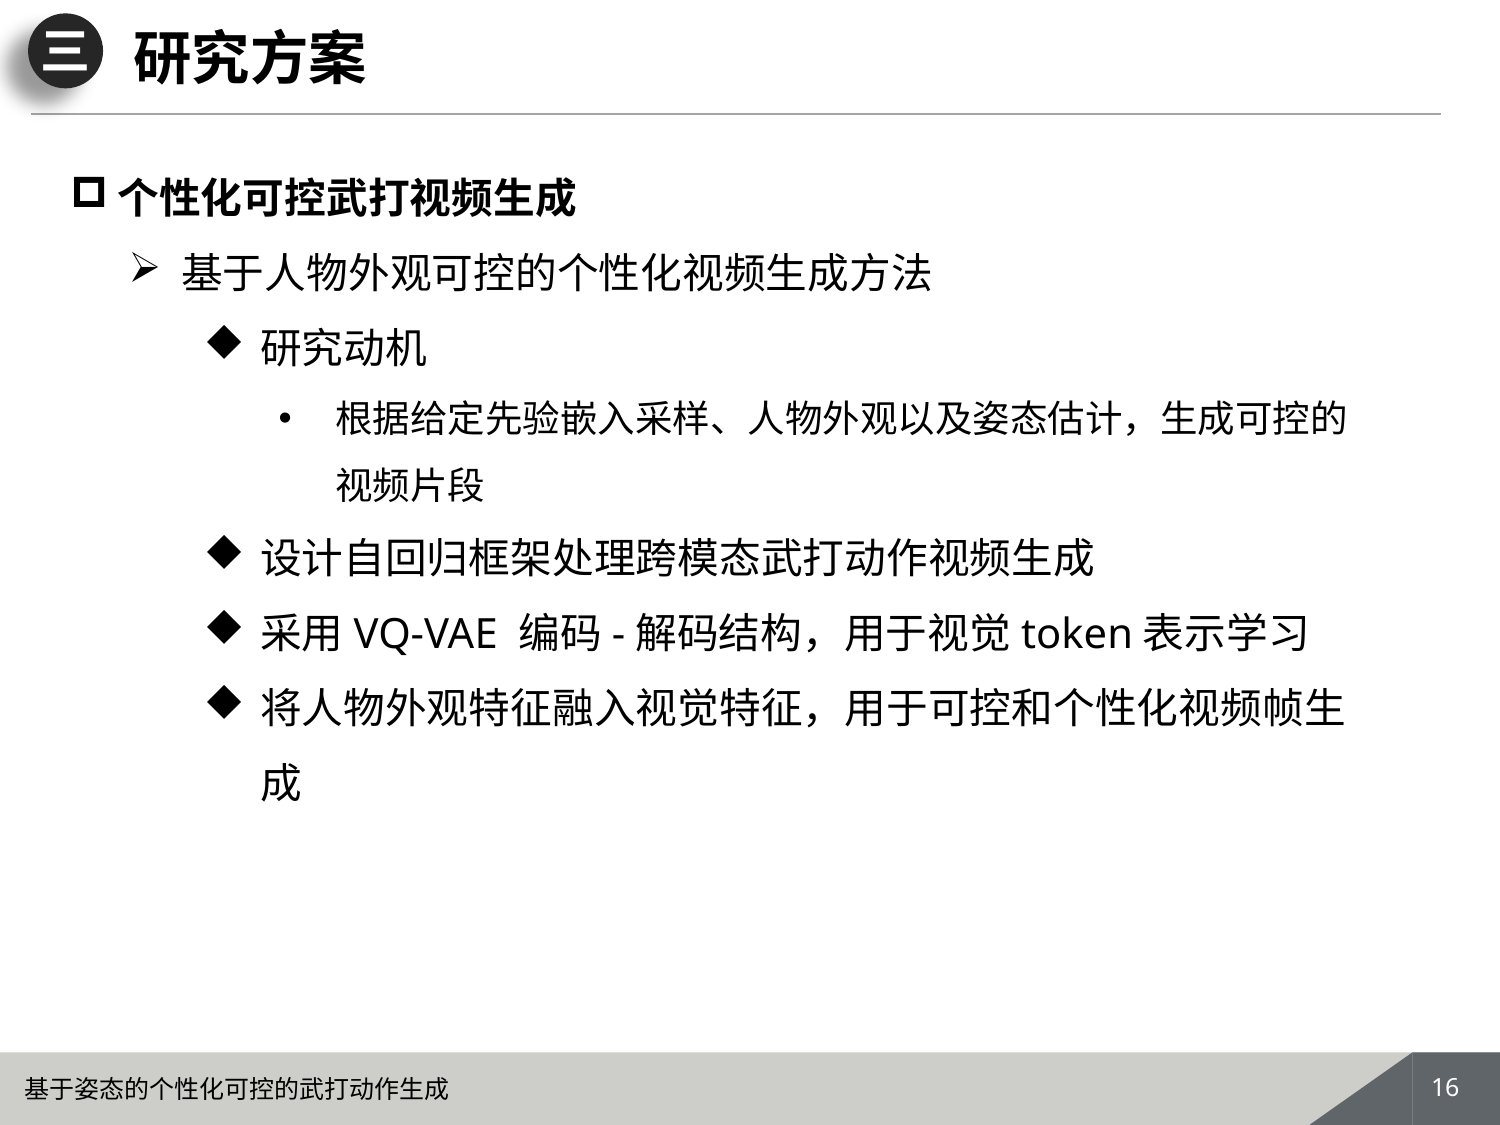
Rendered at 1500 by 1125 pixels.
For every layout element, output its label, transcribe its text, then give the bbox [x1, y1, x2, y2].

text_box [1309, 1052, 1500, 1125]
text_box 个性化可控武打视频生成 基于人物外观可控的个性化视频生成方法 研究动机 根据给定先验嵌入采样、人物外观以及姿态估计，生成可控的视频片段 设计自回归框架处理跨模态武打动作视频生成 采用VQ-VAE 编码-解码结构，用于视觉token表示学习 将人物外观特征融入视觉特征，用于可控和个性化视频帧生成 [55, 139, 1386, 915]
title 研究方案 [118, 22, 1413, 98]
text_box 三 [25, 12, 106, 88]
text_box 基于姿态的个性化可控的武打动作生成 [10, 1065, 1180, 1111]
text_box [0, 1051, 1500, 1125]
